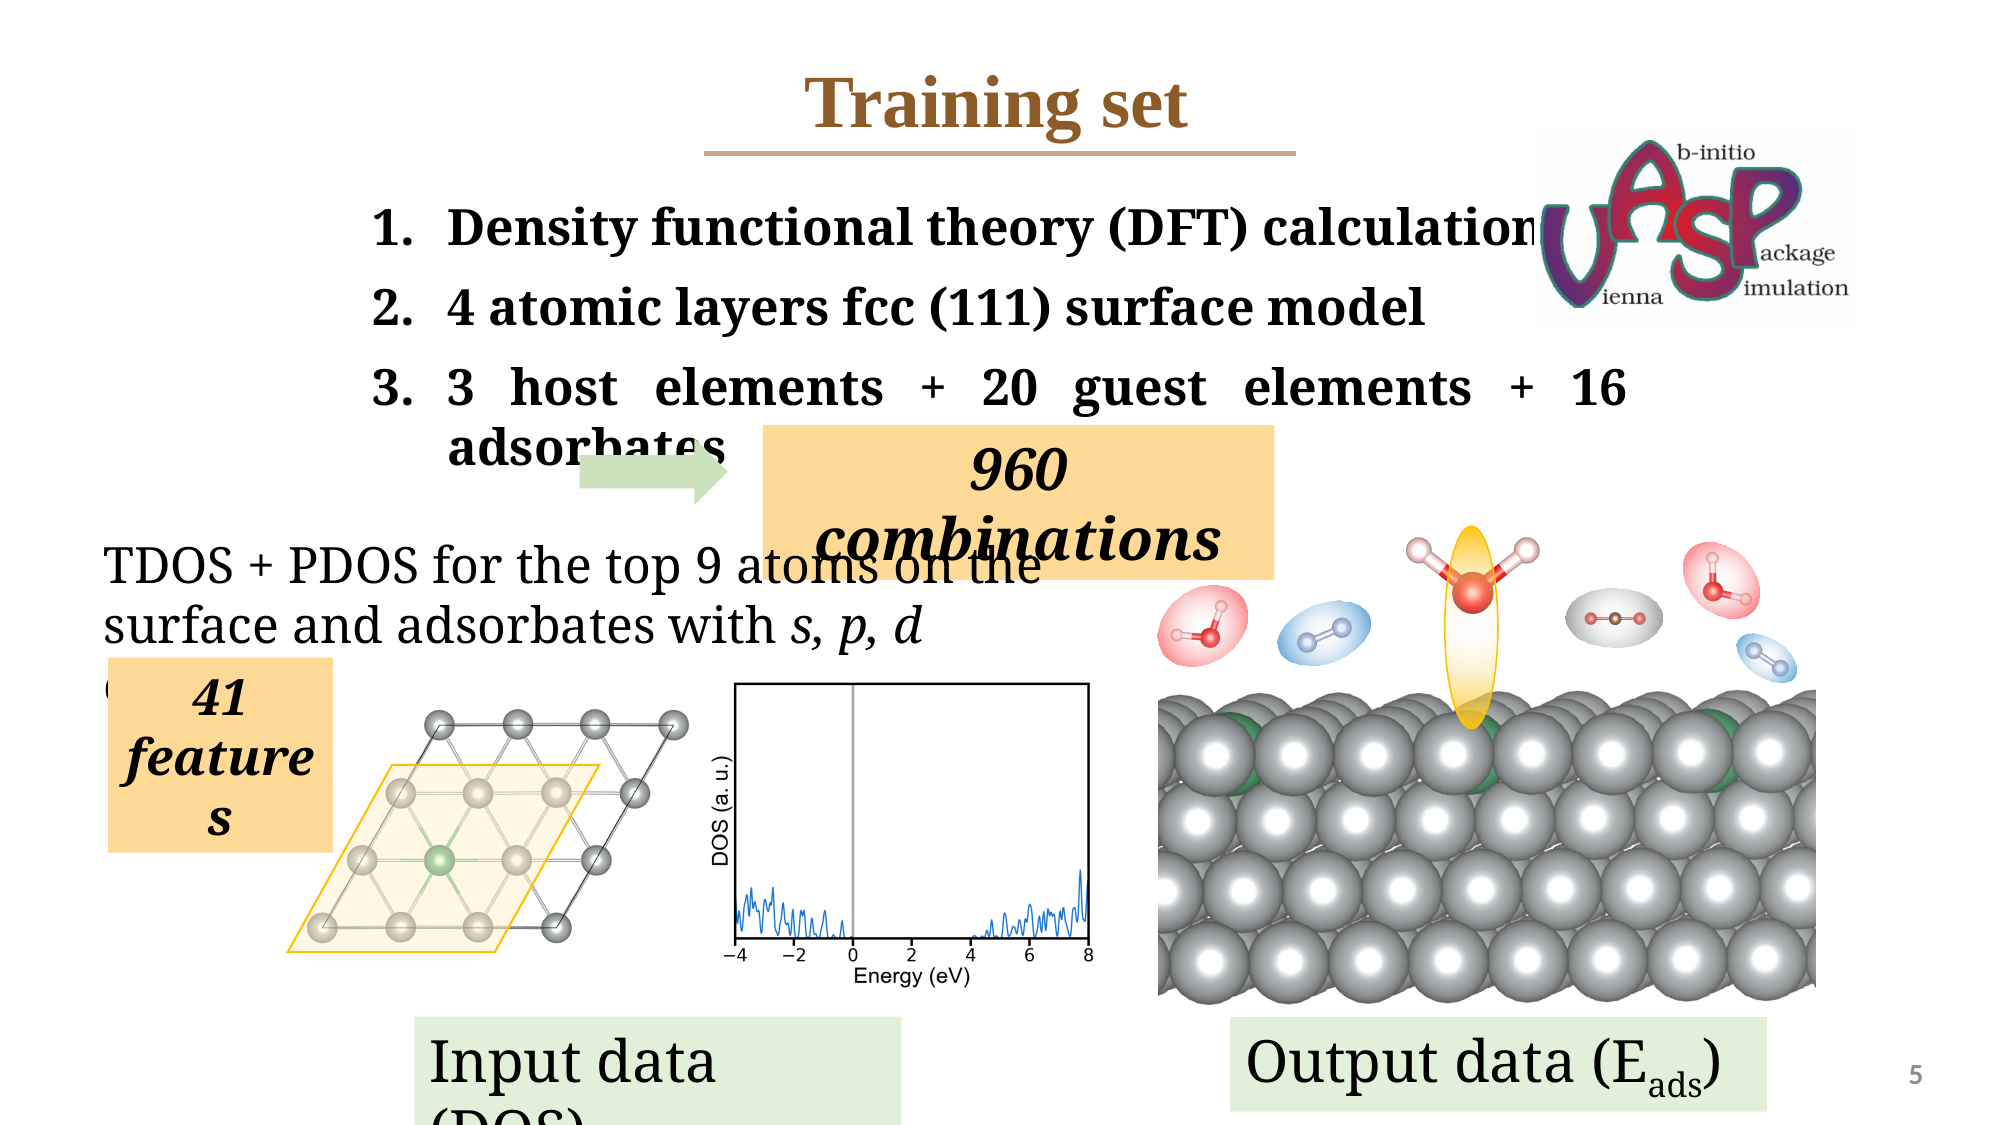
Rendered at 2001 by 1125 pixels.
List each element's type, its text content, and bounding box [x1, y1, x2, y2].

picture [1534, 122, 1858, 327]
text_box 41 features [108, 657, 333, 853]
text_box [704, 45, 1296, 154]
text_box 960 combinations [762, 425, 1275, 580]
slide_number 5 [1835, 1042, 1939, 1103]
picture [708, 681, 1095, 991]
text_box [1153, 526, 1816, 1014]
text_box [579, 438, 728, 506]
text_box Density functional theory (DFT) calculation 4 atomic layers fcc (111) surface model 3 host elements + 20 guest elements + 16 adsorbates [357, 187, 1643, 483]
text_box Input data (DOS) [414, 1016, 902, 1125]
text_box Output data (Eads) [1230, 1017, 1767, 1112]
text_box TDOS + PDOS for the top 9 atoms on the surface and adsorbates with s, p, d channels [88, 526, 1139, 721]
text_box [287, 704, 697, 953]
